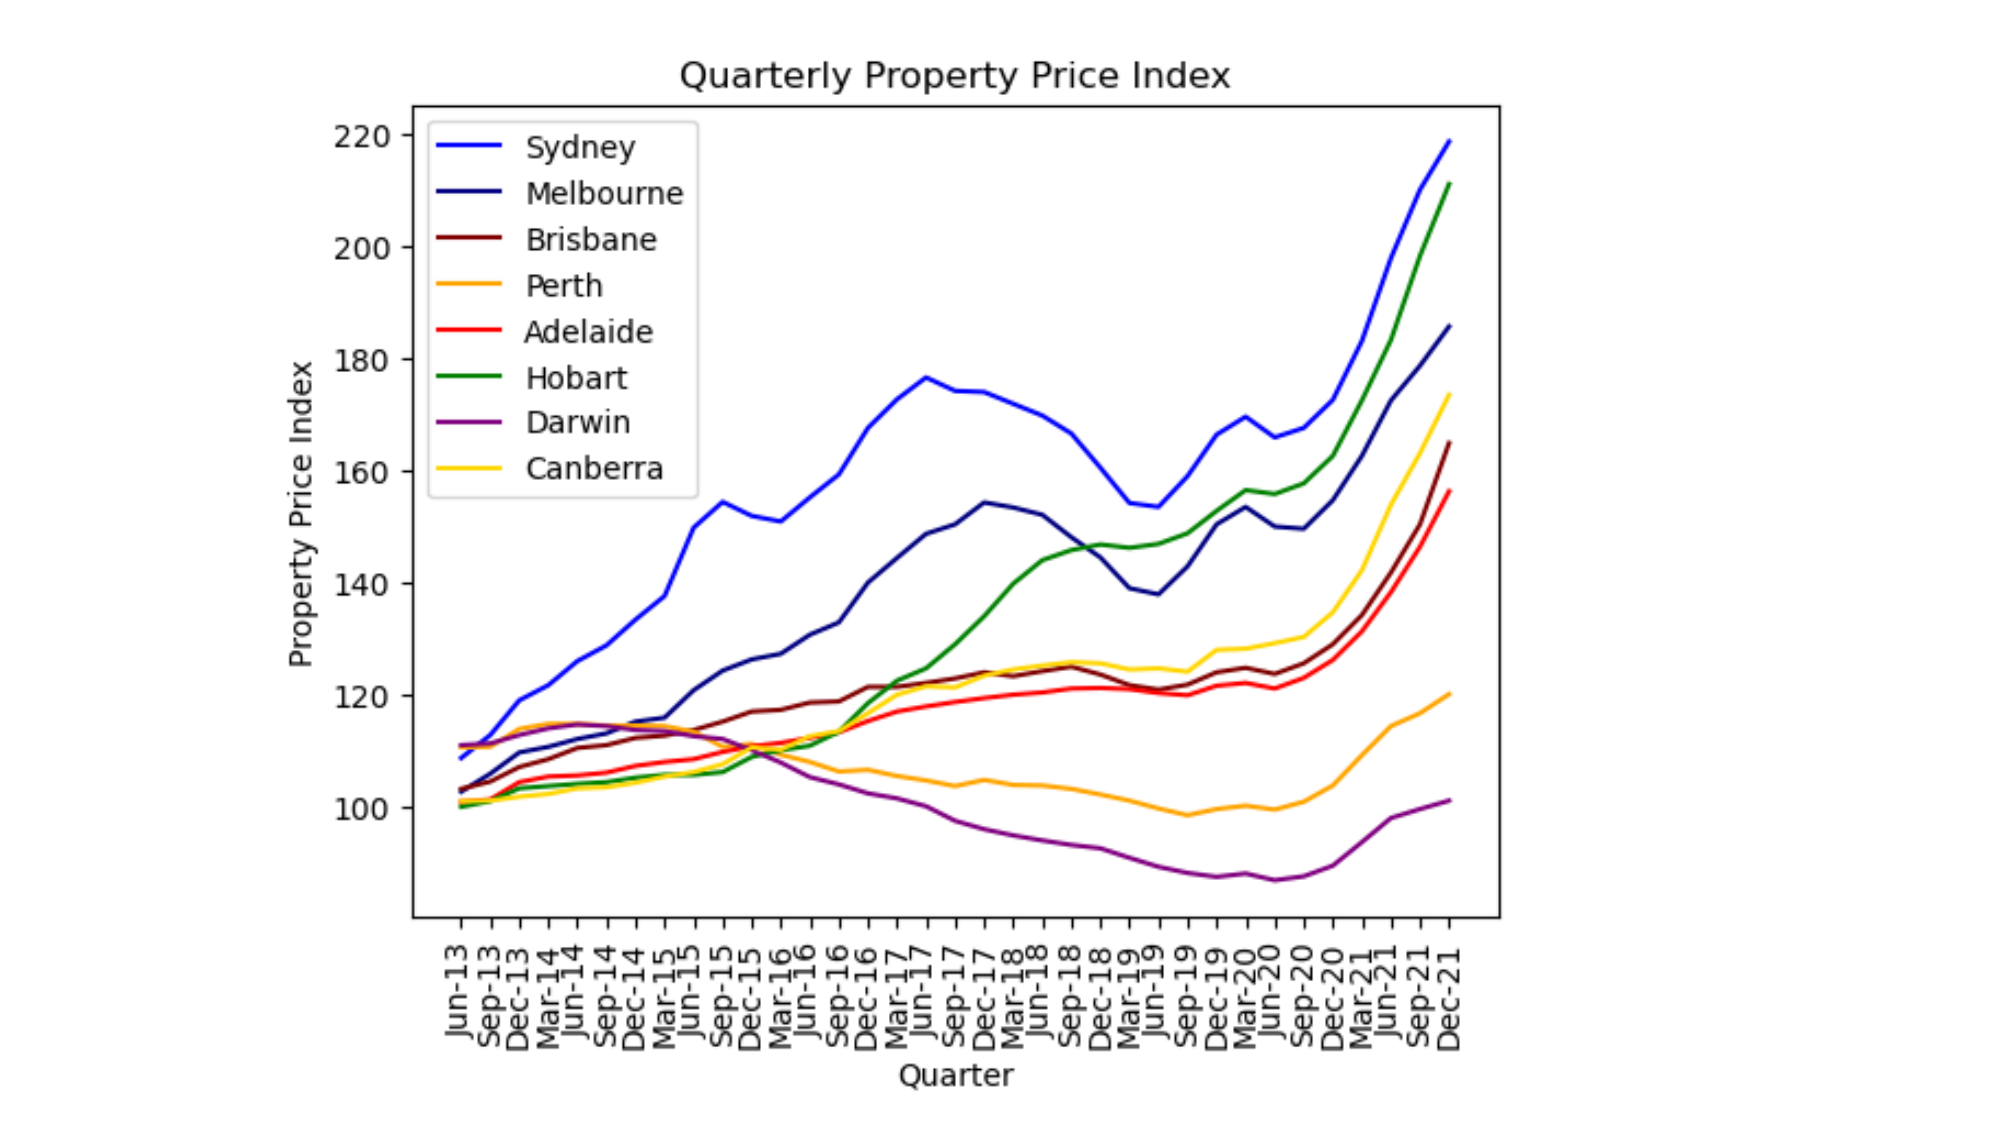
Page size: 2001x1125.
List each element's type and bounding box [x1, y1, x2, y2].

picture [268, 40, 1519, 1113]
